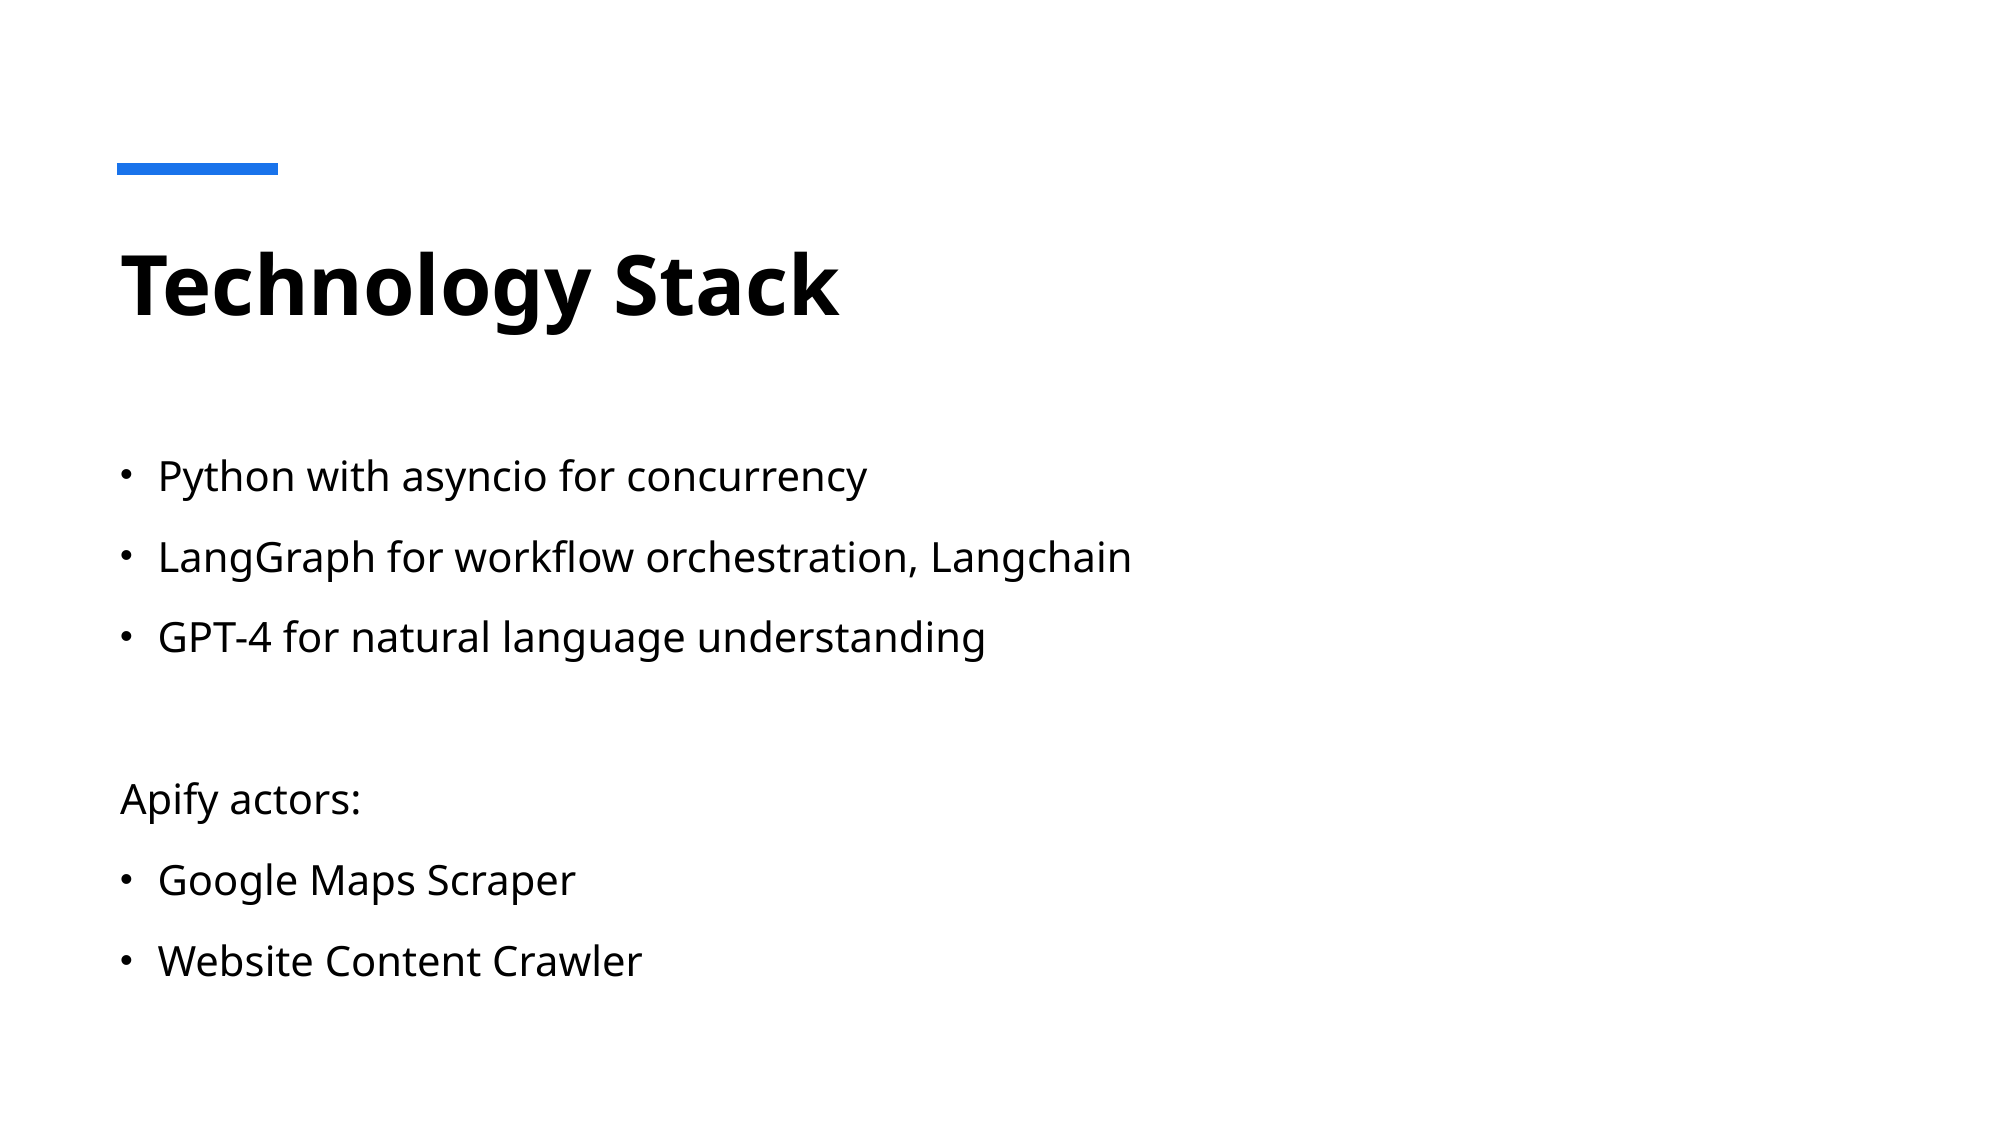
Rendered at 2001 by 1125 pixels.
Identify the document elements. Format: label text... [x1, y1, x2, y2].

list Python with asyncio for concurrency LangGraph for workflow orchestration, Langchain GPT-4 for natural language understanding Apify actors: Google Maps Scraper Website Content Crawler [105, 431, 1892, 1017]
title Technology Stack [105, 224, 1892, 405]
